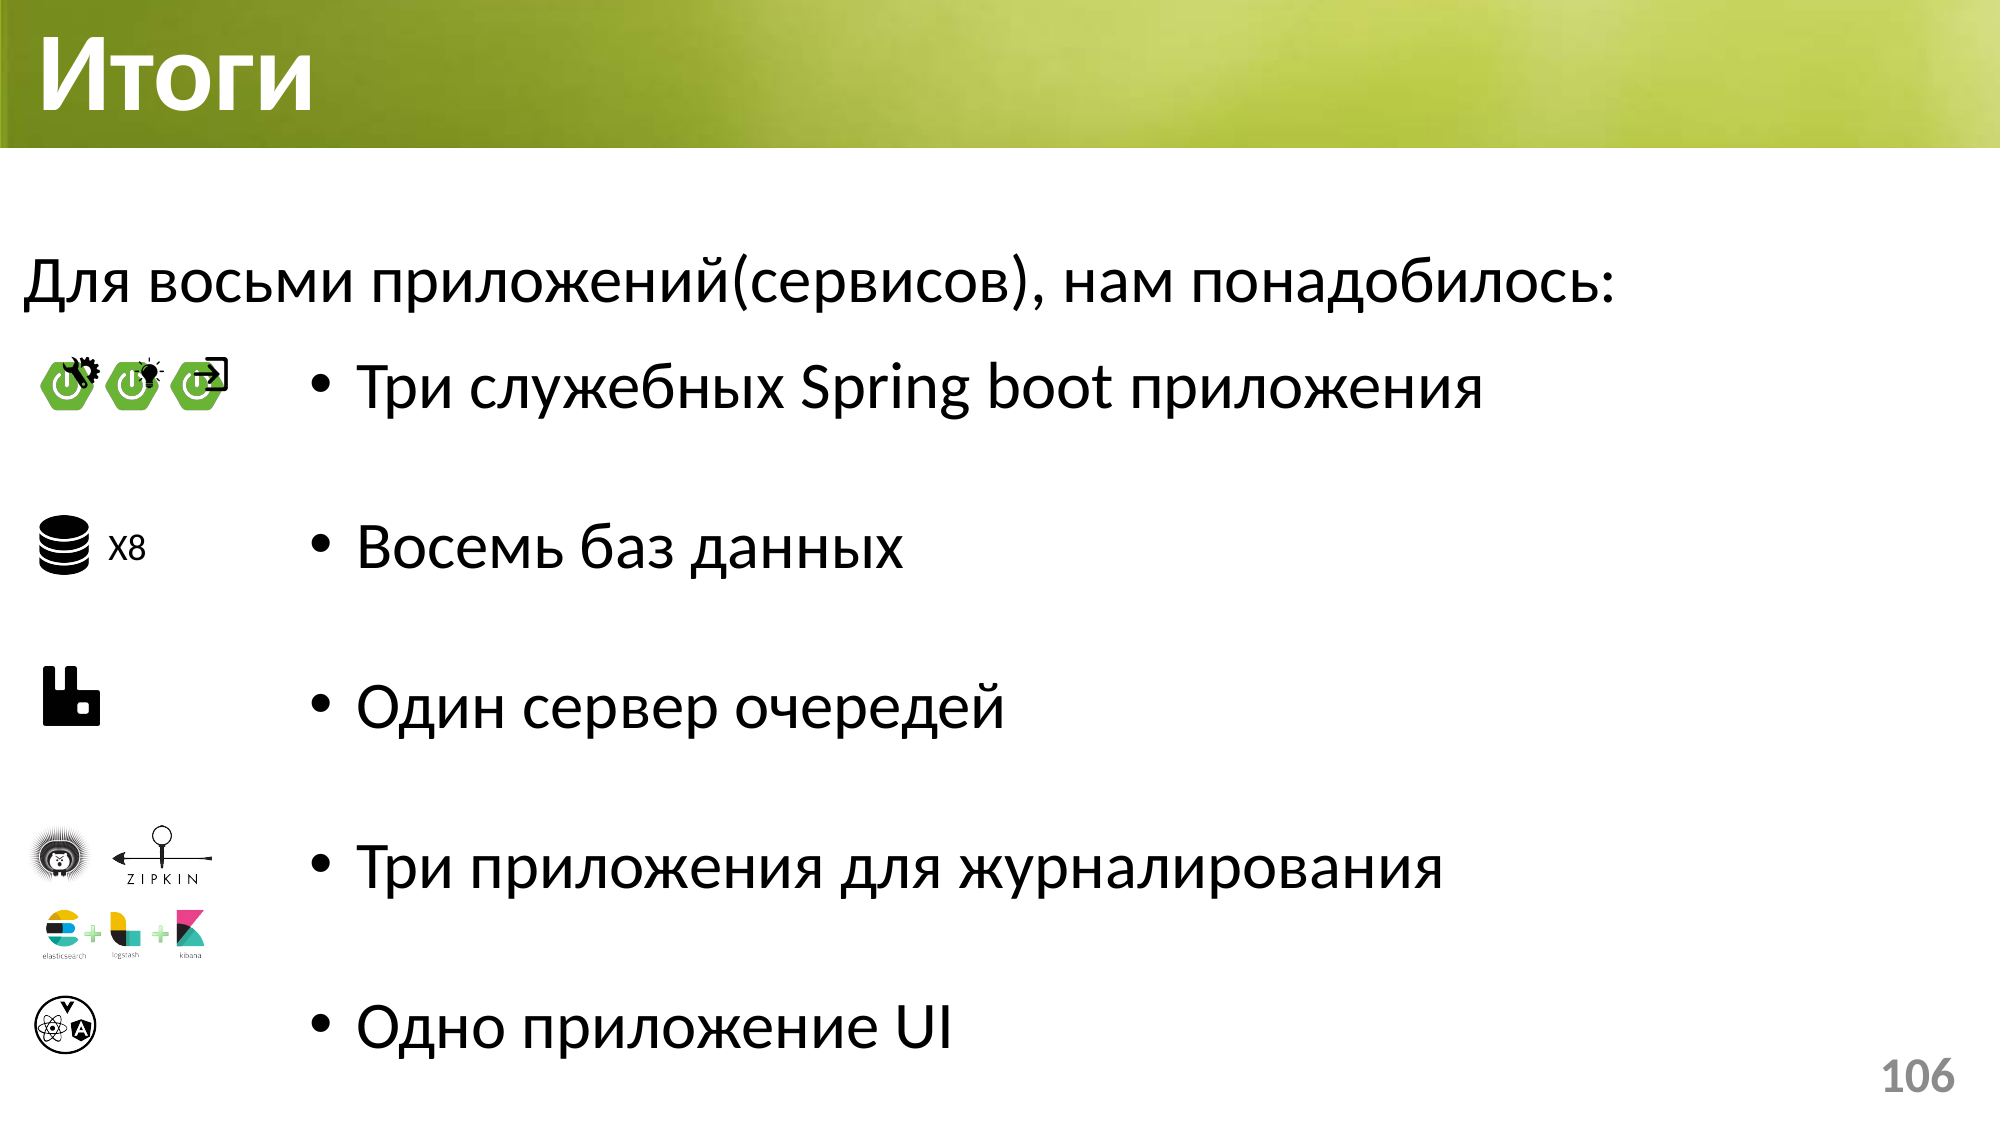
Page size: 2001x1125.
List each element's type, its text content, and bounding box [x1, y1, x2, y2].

picture [33, 515, 94, 575]
picture [43, 666, 100, 726]
picture [34, 904, 212, 964]
picture [26, 825, 93, 885]
picture [112, 825, 212, 885]
text_box Для восьми приложений(сервисов), нам понадобилось: [8, 148, 1987, 265]
picture [33, 995, 97, 1055]
picture [33, 356, 230, 416]
text_box Три служебных Spring boot приложения Восемь баз данных Один сервер очередей Три приложения для журналирования Одно приложение UI [294, 334, 1975, 1070]
picture [0, 0, 2000, 148]
text_box Х8 [93, 515, 162, 576]
slide_number 106 [1520, 1070, 1971, 1103]
